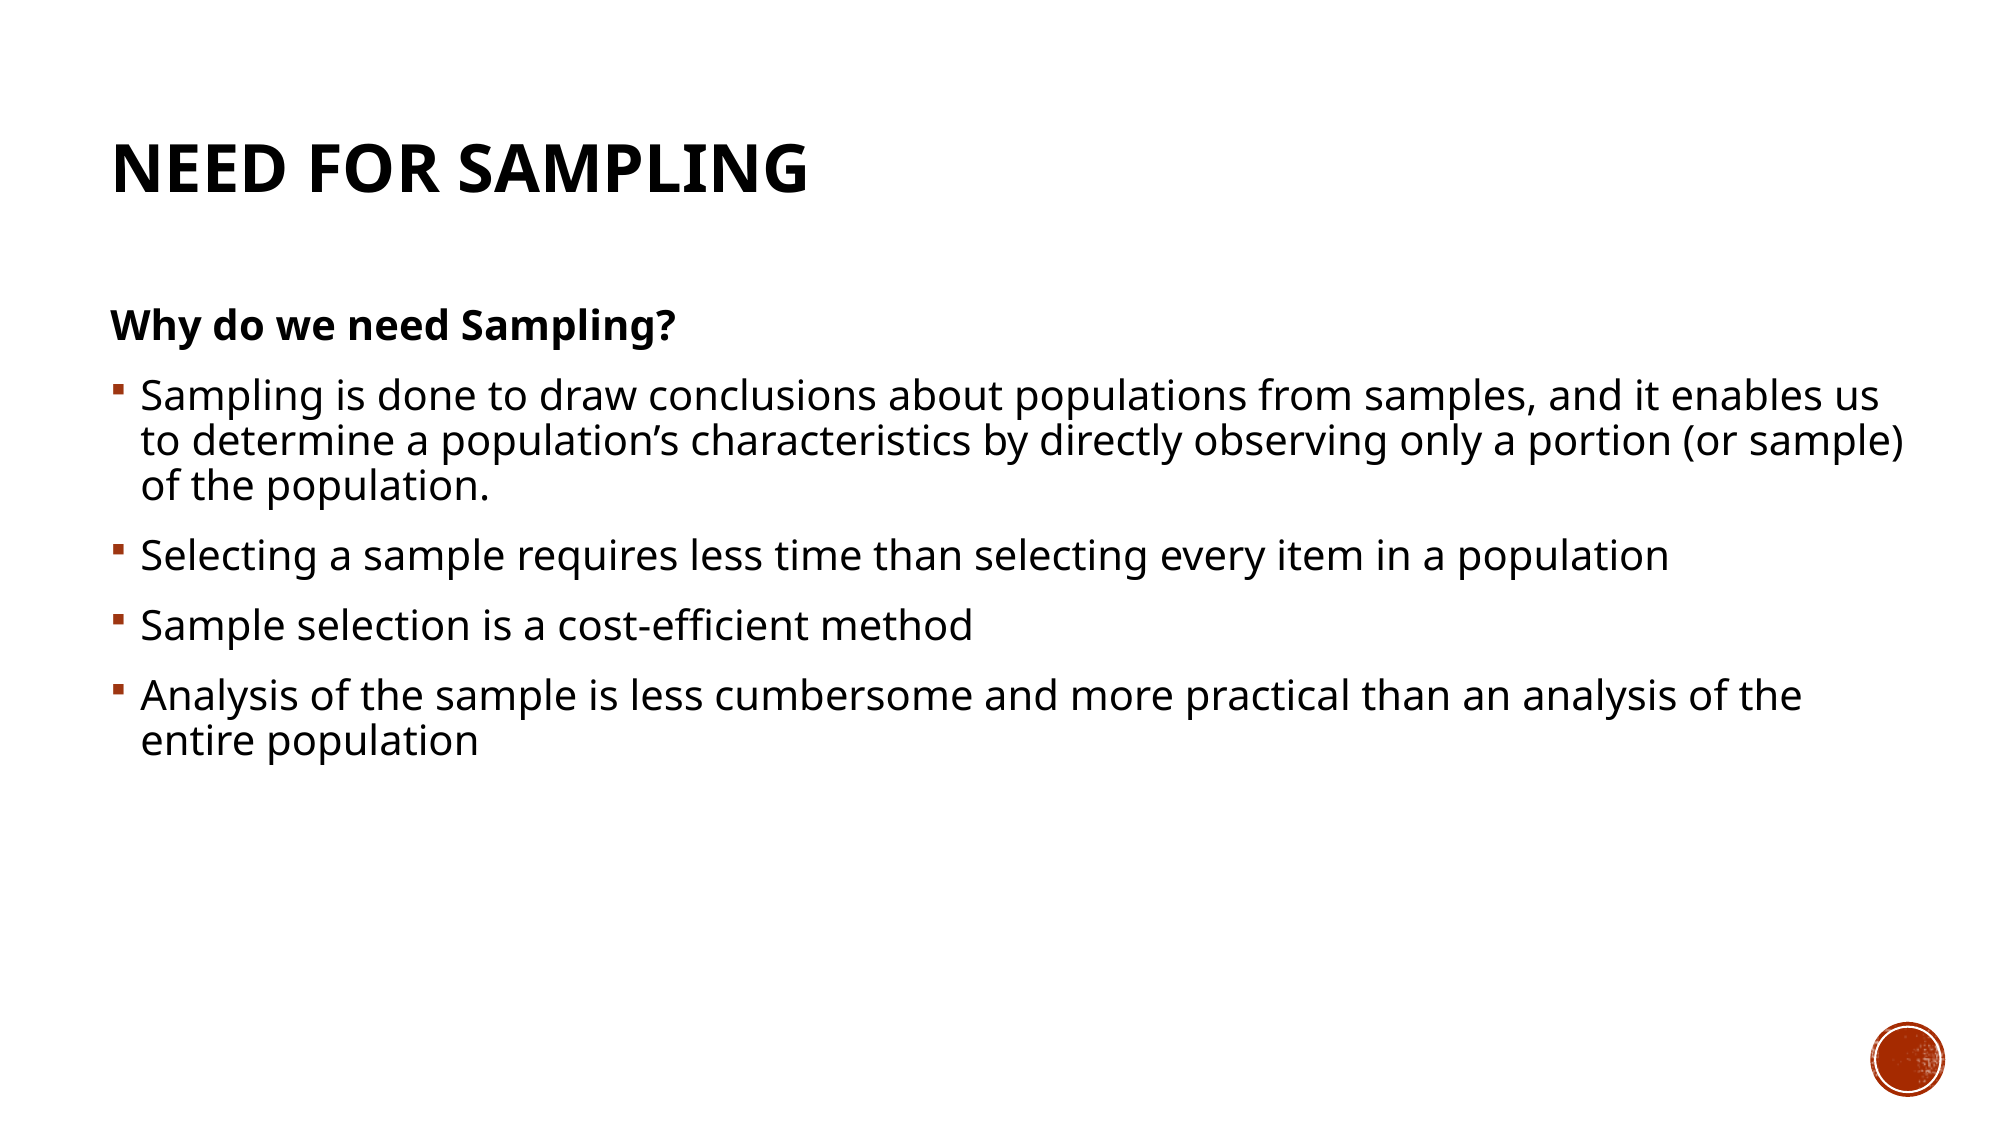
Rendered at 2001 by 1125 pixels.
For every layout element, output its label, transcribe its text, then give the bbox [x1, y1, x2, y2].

list Why do we need Sampling? Sampling is done to draw conclusions about populations from samples, and it enables us to determine a population’s characteristics by directly observing only a portion (or sample) of the population. Selecting a sample requires less time than selecting every item in a population Sample selection is a cost-efficient method Analysis of the sample is less cumbersome and more practical than an analysis of the entire population [95, 296, 1936, 953]
title Need for sampling [95, 124, 833, 296]
